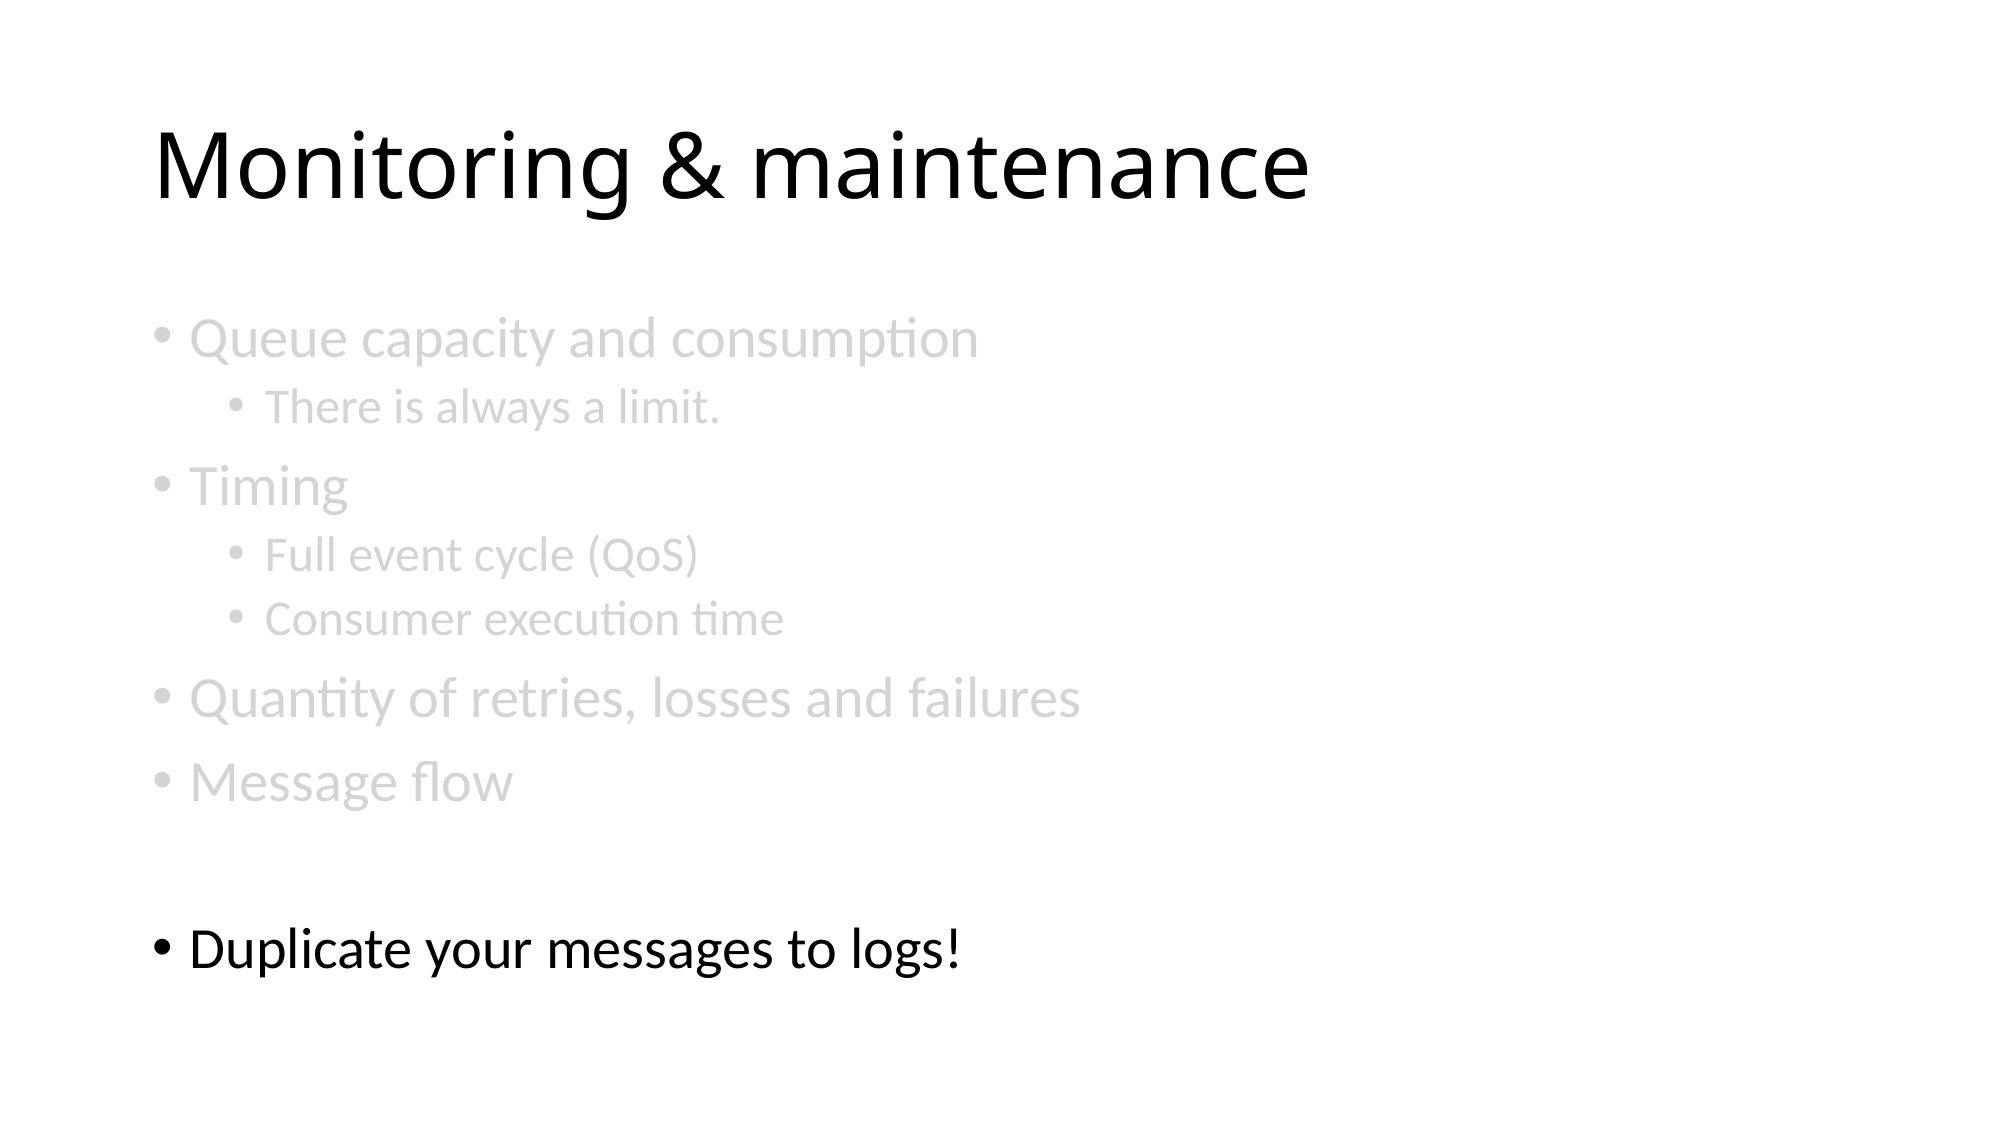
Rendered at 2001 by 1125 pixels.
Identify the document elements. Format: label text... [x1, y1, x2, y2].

list Queue capacity and consumption There is always a limit. Timing Full event cycle (QoS) Consumer execution time Quantity of retries, losses and failures Message flow Duplicate your messages to logs! [137, 299, 1863, 1014]
title Monitoring & maintenance [137, 59, 1863, 278]
